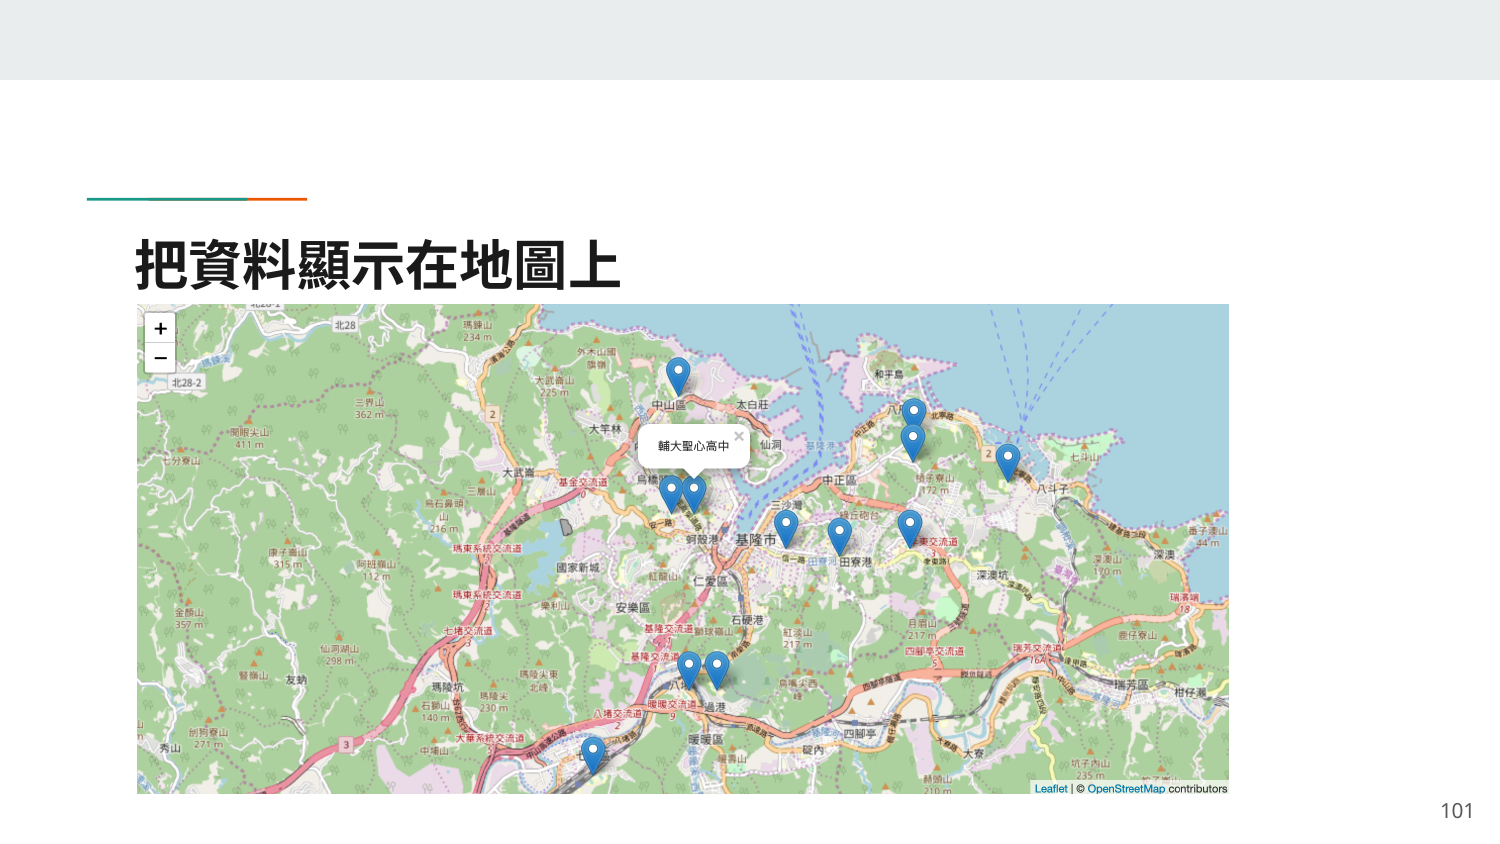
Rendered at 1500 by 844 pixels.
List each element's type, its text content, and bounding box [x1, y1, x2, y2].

title 把資料顯示在地圖上 [119, 216, 1381, 305]
picture [137, 303, 1229, 794]
slide_number ‹#› [1400, 779, 1491, 844]
